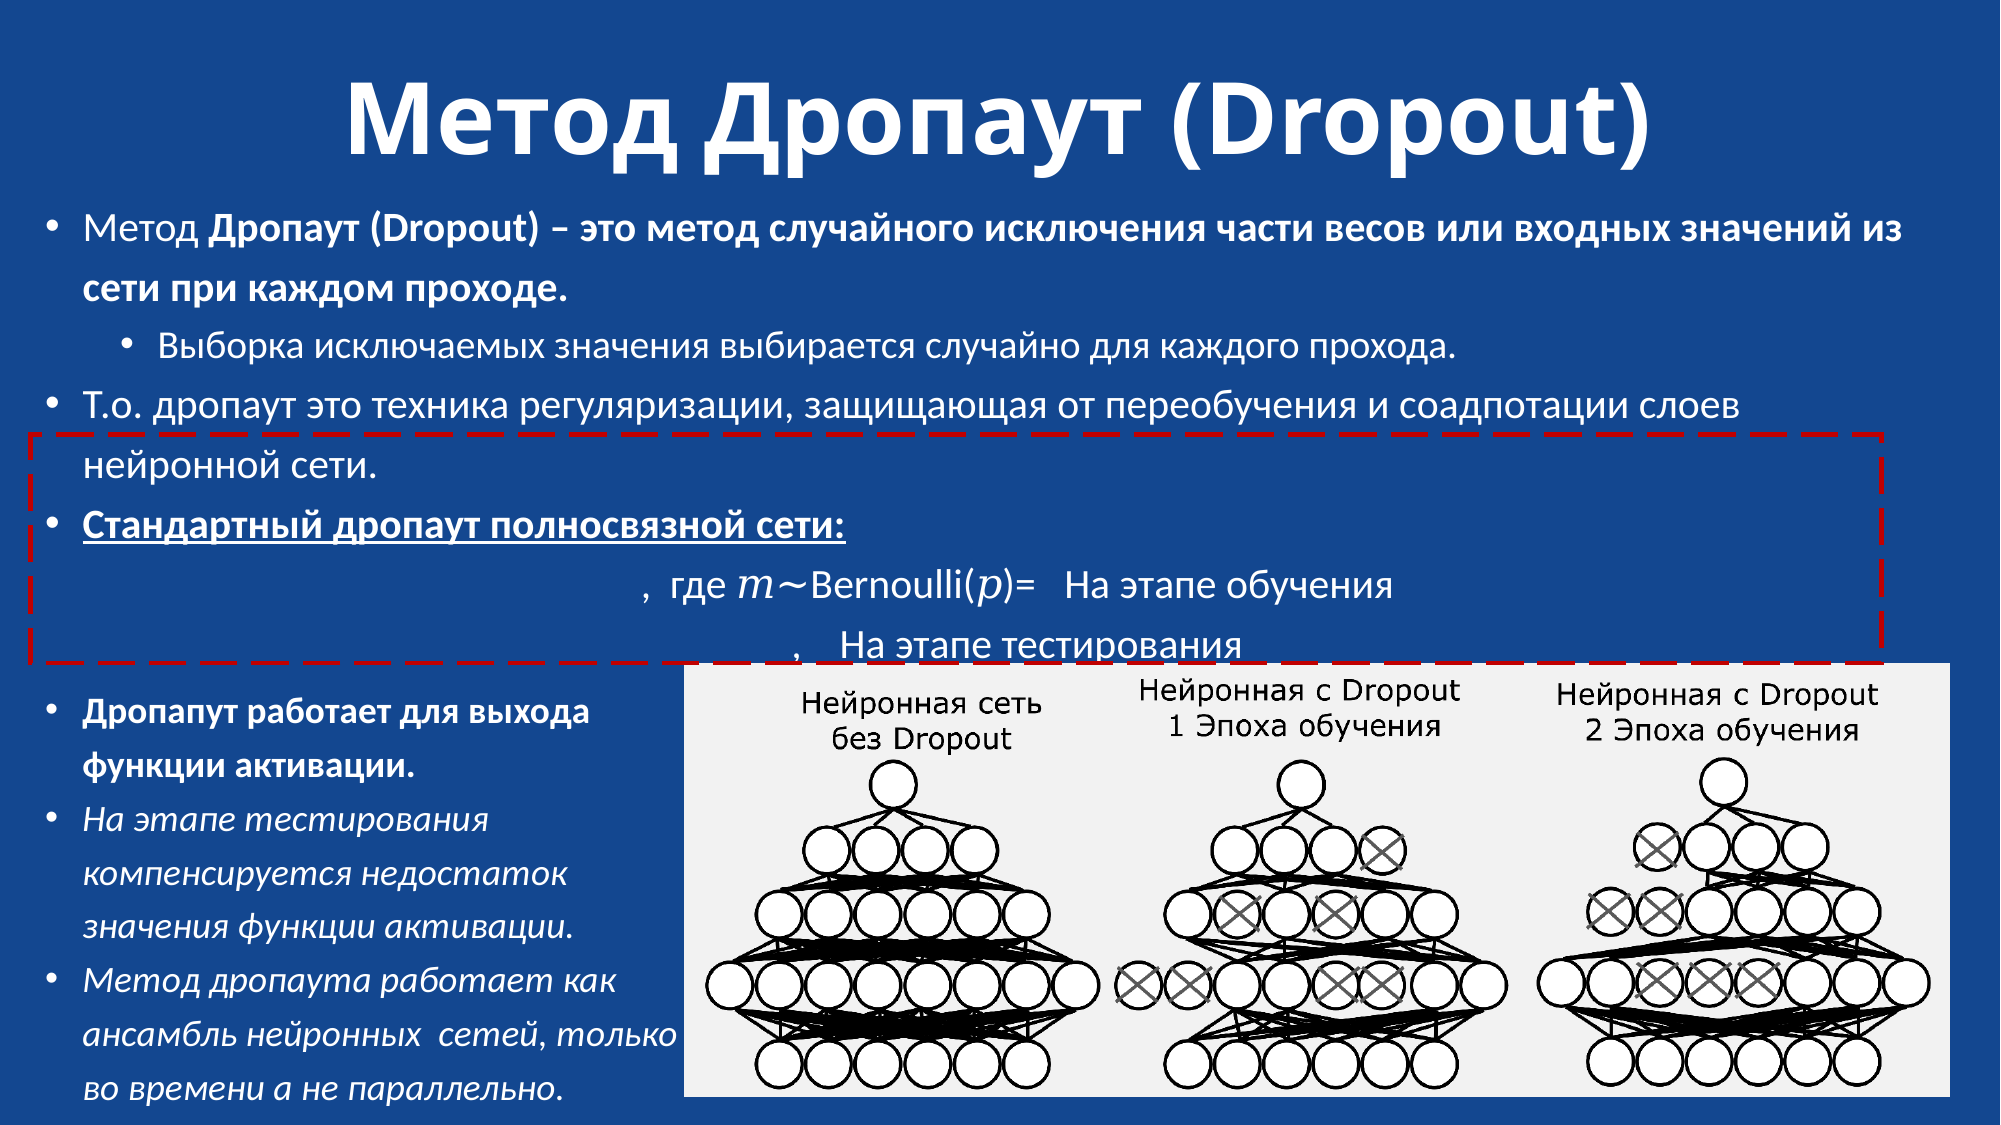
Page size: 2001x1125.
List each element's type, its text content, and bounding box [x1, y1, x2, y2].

title Метод Дропаут (Dropout) [134, 27, 1860, 217]
text_box [29, 433, 1883, 664]
text_box Дропапут работает для выхода функции активации. На этапе тестирования компенсируется недостаток значения функции активации. Метод дропаута работает как ансамбль нейронных сетей, только во времени а не параллельно. [30, 669, 727, 1125]
picture [683, 663, 1950, 1098]
